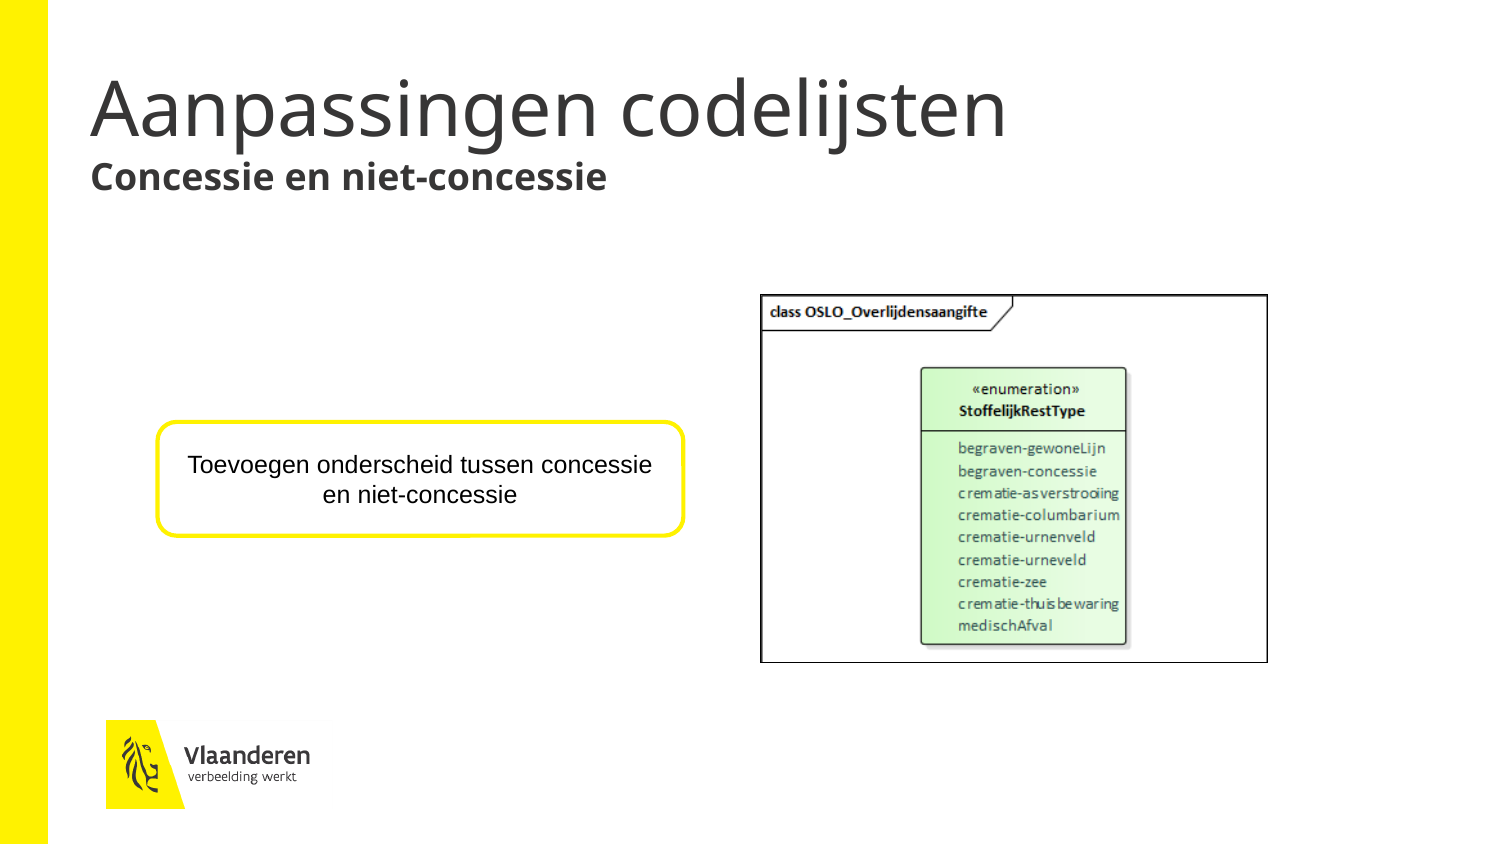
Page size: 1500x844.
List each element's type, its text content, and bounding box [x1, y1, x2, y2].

text_box Toevoegen onderscheid tussen concessie en niet-concessie [155, 419, 686, 538]
picture [106, 720, 333, 809]
title Aanpassingen codelijsten Concessie en niet-concessie [75, 42, 1292, 181]
picture [760, 294, 1269, 663]
